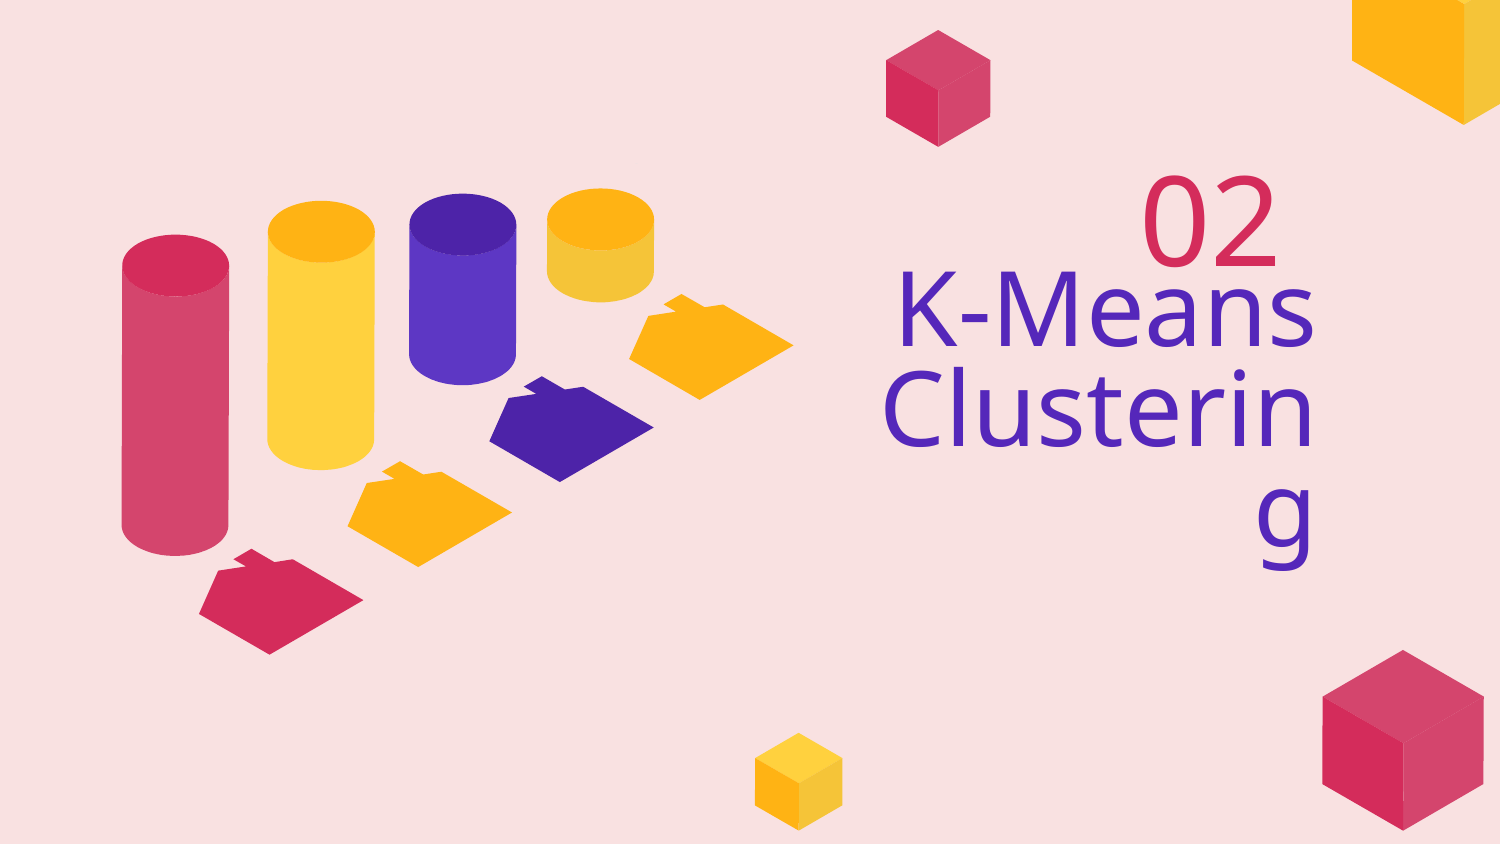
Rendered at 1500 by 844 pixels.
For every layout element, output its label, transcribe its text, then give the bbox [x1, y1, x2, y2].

title K-Means Clustering [808, 301, 1333, 532]
title 02 [1124, 168, 1333, 307]
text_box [116, 163, 794, 655]
